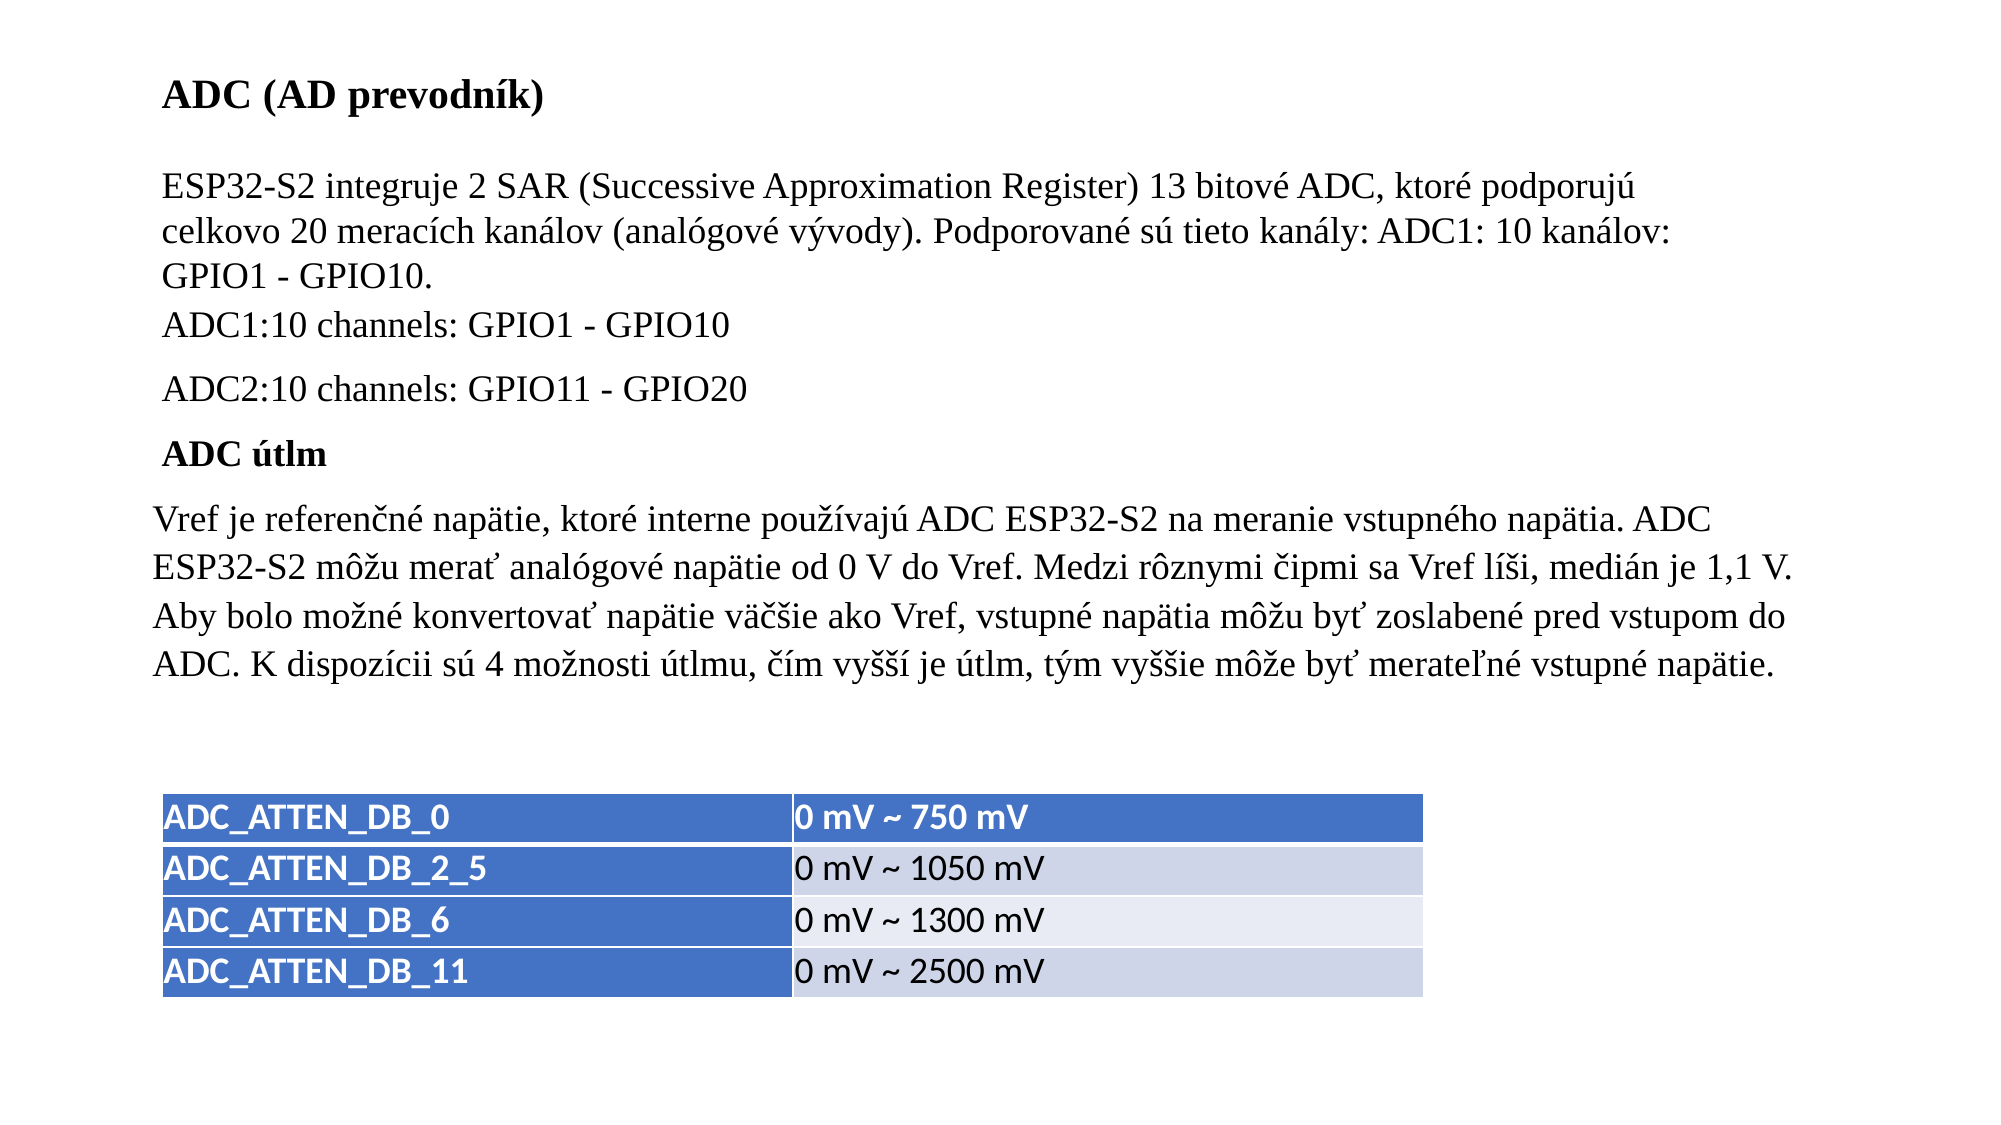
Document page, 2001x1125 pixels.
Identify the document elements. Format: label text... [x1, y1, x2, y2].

text_box ADC (AD prevodník) ESP32-S2 integruje 2 SAR (Successive Approximation Register) 13 bitové ADC, ktoré podporujú celkovo 20 meracích kanálov (analógové vývody). Podporované sú tieto kanály: ADC1: 10 kanálov: GPIO1 - GPIO10. ADC1:10 channels: GPIO1 - GPIO10 ADC2:10 channels: GPIO11 - GPIO20 ADC útlm [146, 58, 1763, 482]
table_cell 0 mV ~ 1050 mV [794, 847, 1423, 895]
table_cell ADC_ATTEN_DB_11 [163, 948, 792, 997]
table_cell 0 mV ~ 1300 mV [794, 897, 1423, 946]
table_cell ADC_ATTEN_DB_2_5 [163, 847, 792, 895]
table_cell 0 mV ~ 2500 mV [794, 948, 1423, 997]
table_header 0 mV ~ 750 mV [794, 794, 1423, 842]
table_header ADC_ATTEN_DB_0 [163, 794, 792, 842]
table_cell ADC_ATTEN_DB_6 [163, 897, 792, 946]
text_box Vref je referenčné napätie, ktoré interne používajú ADC ESP32-S2 na meranie vstupného napätia. ADC ESP32-S2 môžu merať analógové napätie od 0 V do Vref. Medzi rôznymi čipmi sa Vref líši, medián je 1,1 V. Aby bolo možné konvertovať napätie väčšie ako Vref, vstupné napätia môžu byť zoslabené pred vstupom do ADC. K dispozícii sú 4 možnosti útlmu, čím vyšší je útlm, tým vyššie môže byť merateľné vstupné napätie. [137, 483, 1832, 692]
